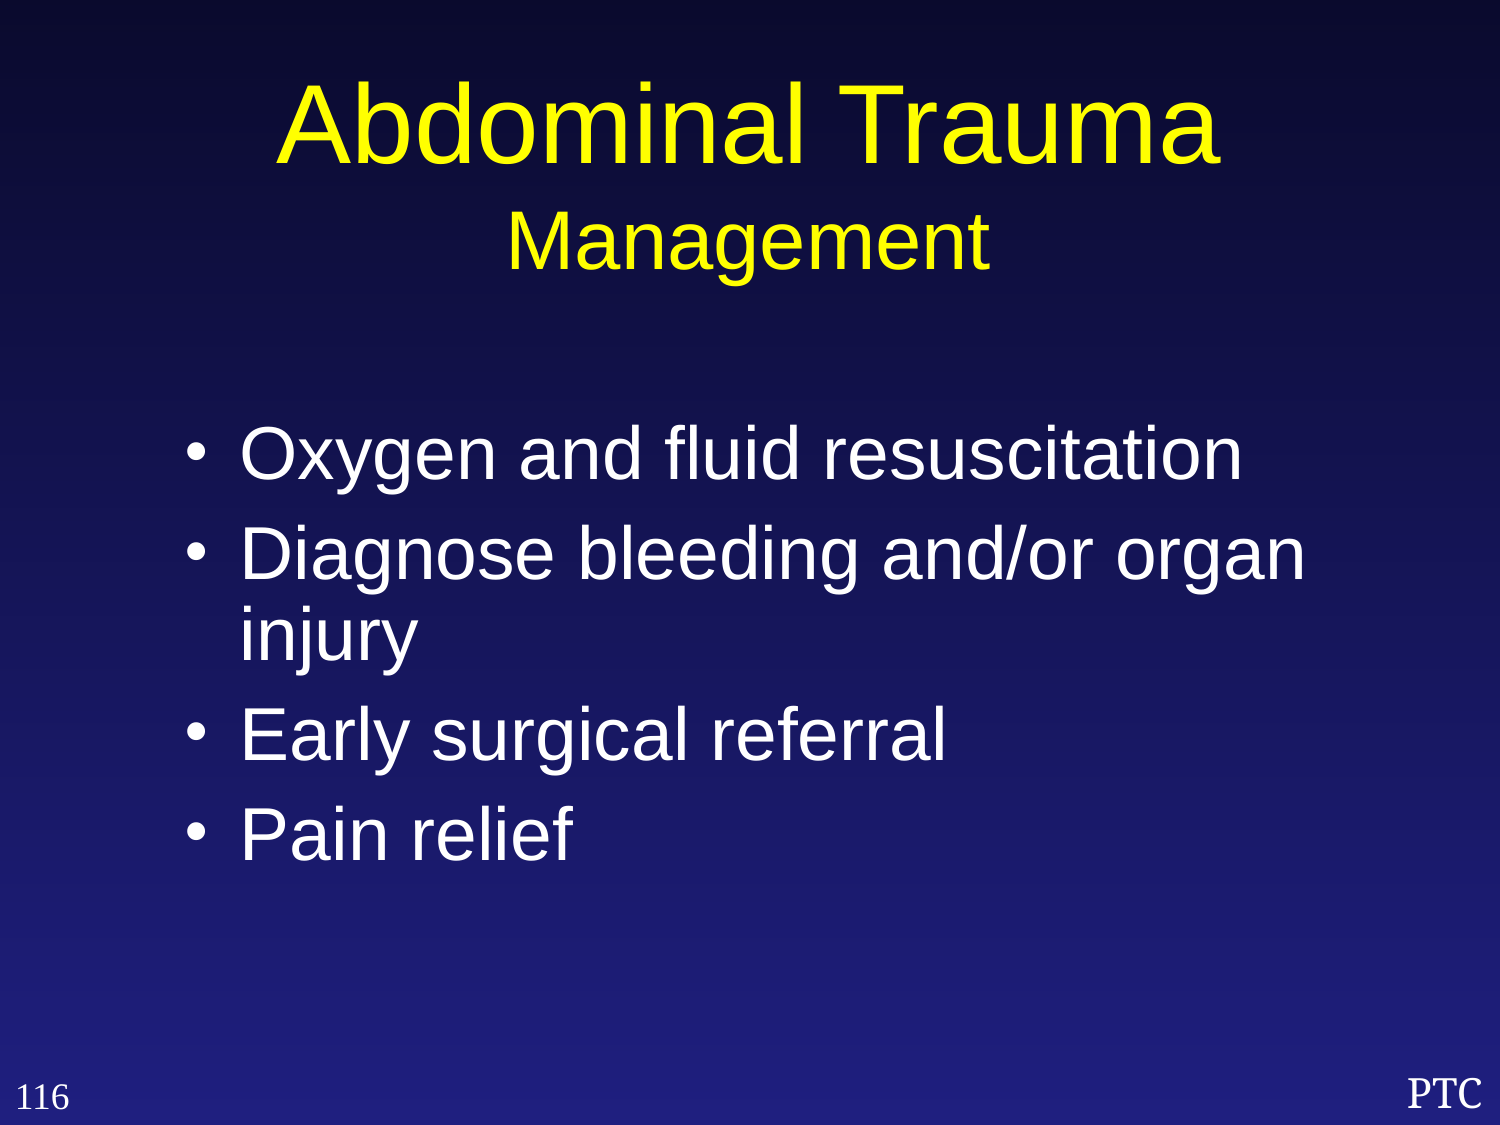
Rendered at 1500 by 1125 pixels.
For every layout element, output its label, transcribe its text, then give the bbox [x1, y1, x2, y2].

text_box 116 [0, 1064, 85, 1125]
text_box Oxygen and fluid resuscitation Diagnose bleeding and/or organ injury Early surgical referral Pain relief [168, 407, 1388, 1046]
text_box Abdominal Trauma Management [111, 75, 1387, 263]
